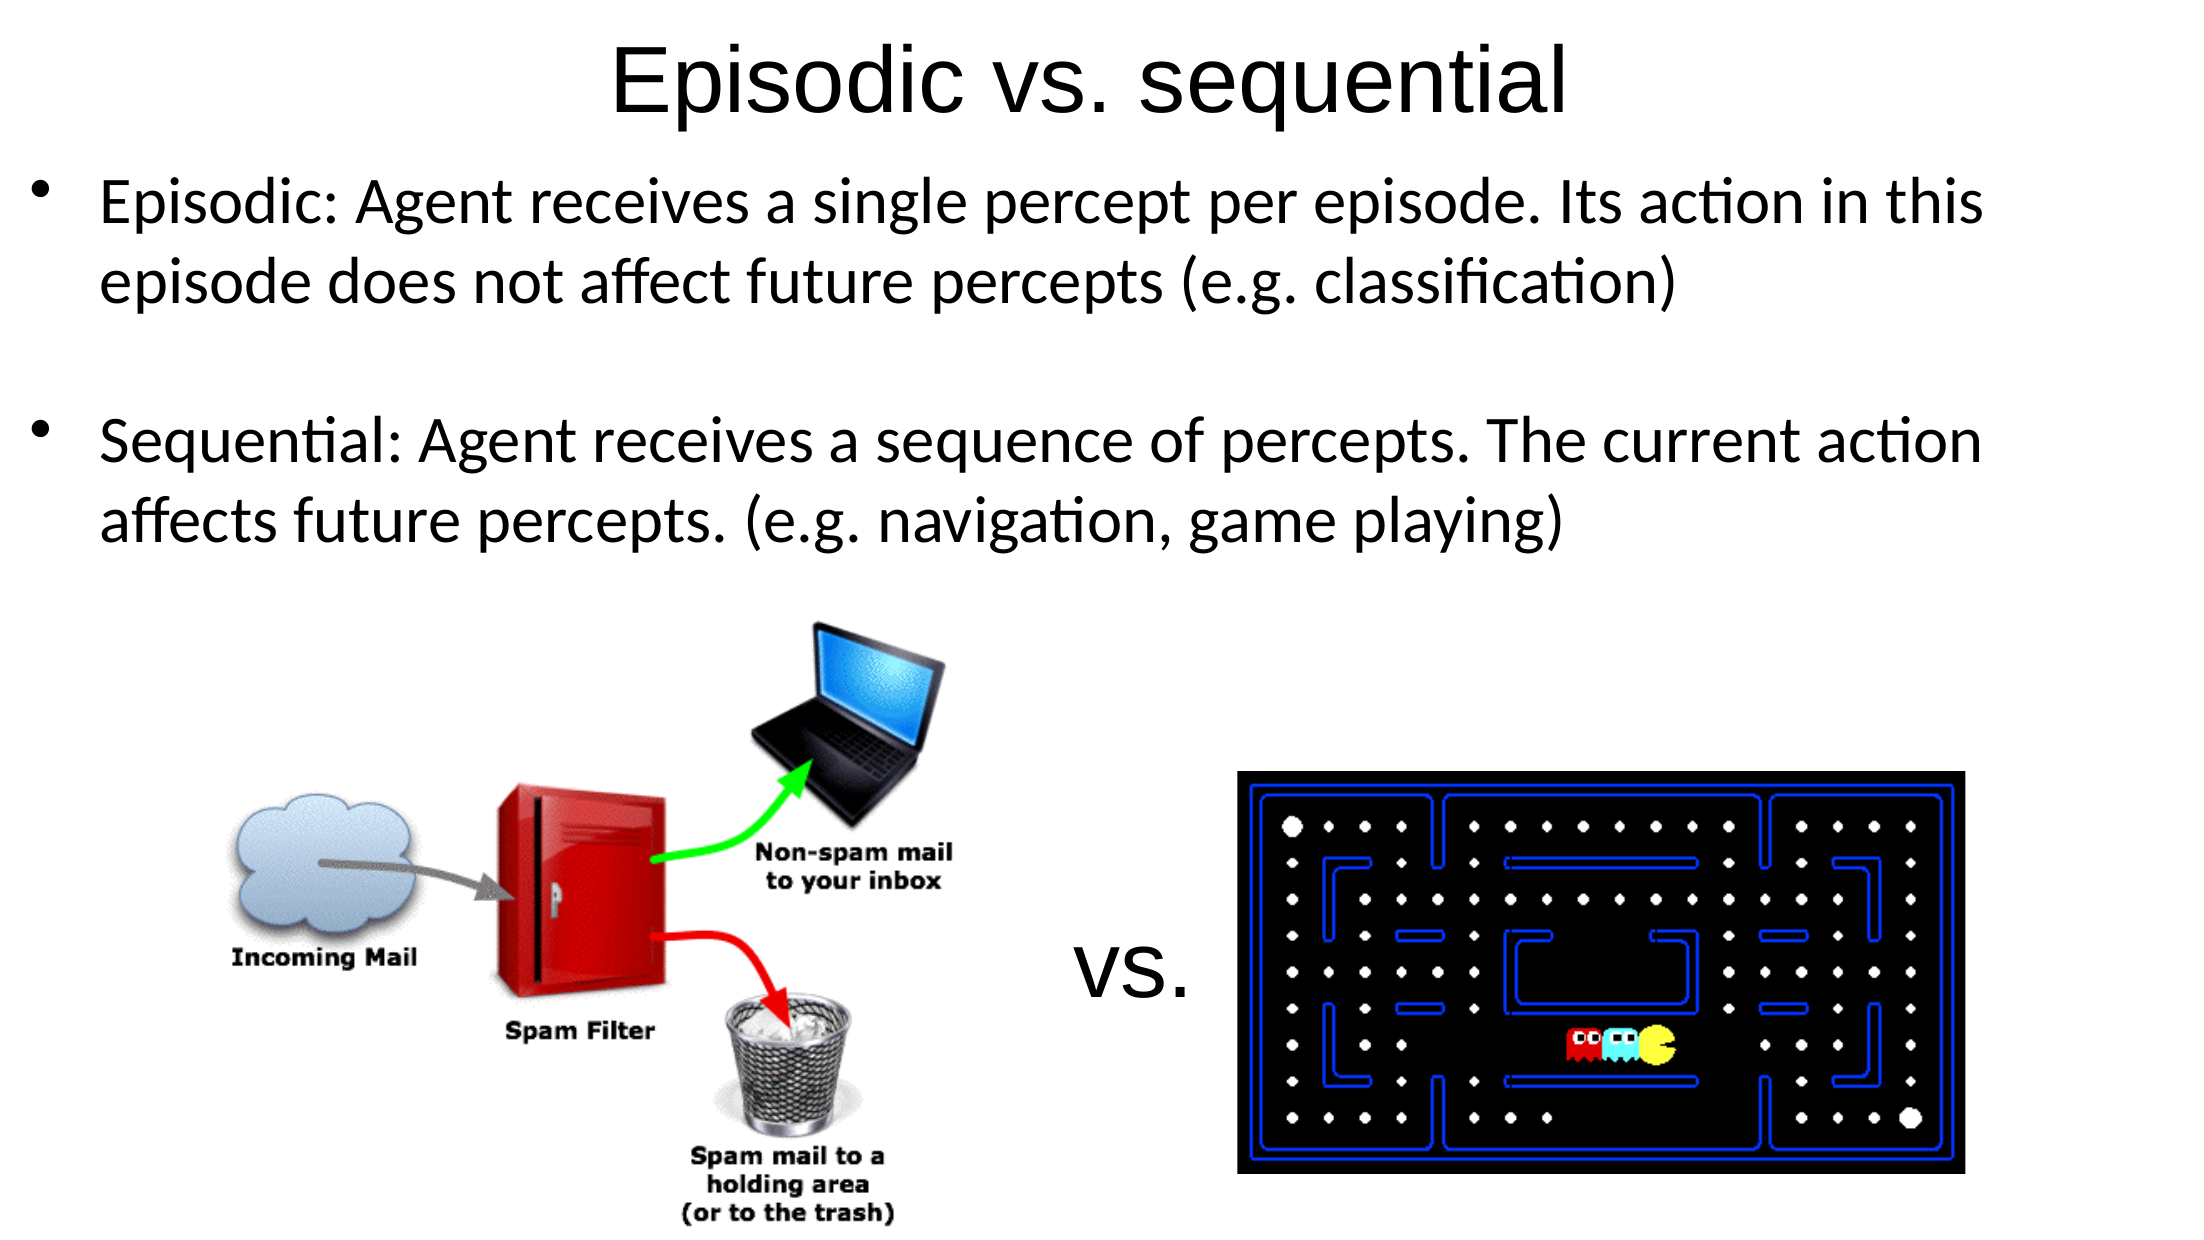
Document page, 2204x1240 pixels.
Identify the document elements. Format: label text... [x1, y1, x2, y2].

text_box [176, 609, 1004, 1228]
title Episodic vs. sequential [606, 18, 1571, 156]
text_box vs. [1070, 903, 1197, 1017]
text_box Episodic: Agent receives a single percept per episode. Its action in this episode does not affect future percepts (e.g. classification) Sequential: Agent receives a sequence of percepts. The current action affects future percepts. (e.g. navigation, game playing) [26, 156, 2090, 557]
text_box [1237, 771, 1966, 1174]
